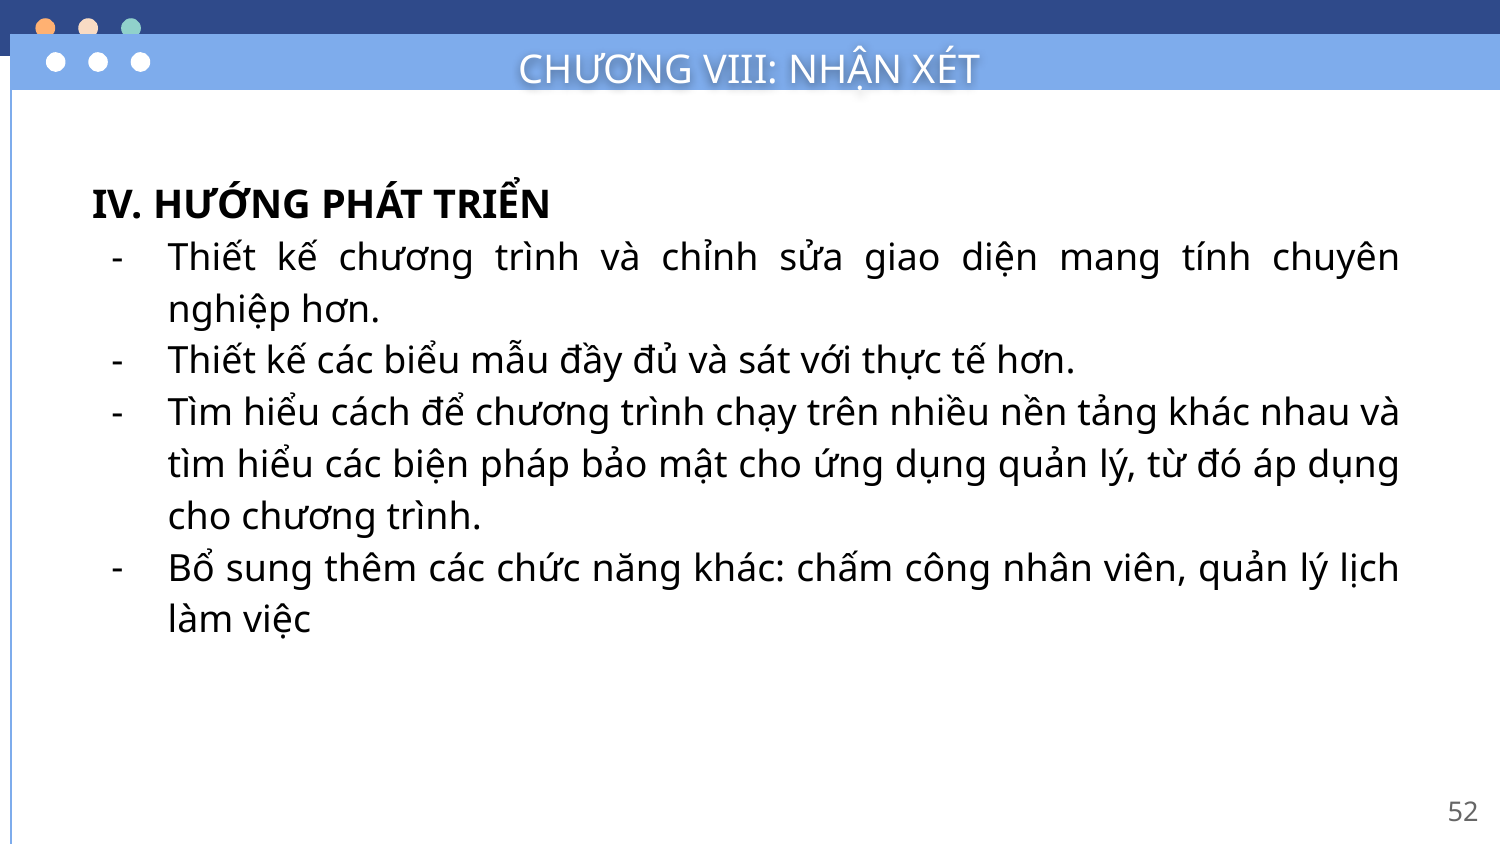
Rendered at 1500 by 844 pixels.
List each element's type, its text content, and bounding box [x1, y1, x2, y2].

slide_number 52 [1403, 779, 1494, 844]
text_box CHƯƠNG VIII: NHẬN XÉT [503, 29, 996, 107]
text_box IV. HƯỚNG PHÁT TRIỂN Thiết kế chương trình và chỉnh sửa giao diện mang tính chuyên nghiệp hơn. Thiết kế các biểu mẫu đầy đủ và sát với thực tế hơn. Tìm hiểu cách để chương trình chạy trên nhiều nền tảng khác nhau và tìm hiểu các biện pháp bảo mật cho ứng dụng quản lý, từ đó áp dụng cho chương trình. Bổ sung thêm các chức năng khác: chấm công nhân viên, quản lý lịch làm việc [77, 163, 1417, 716]
